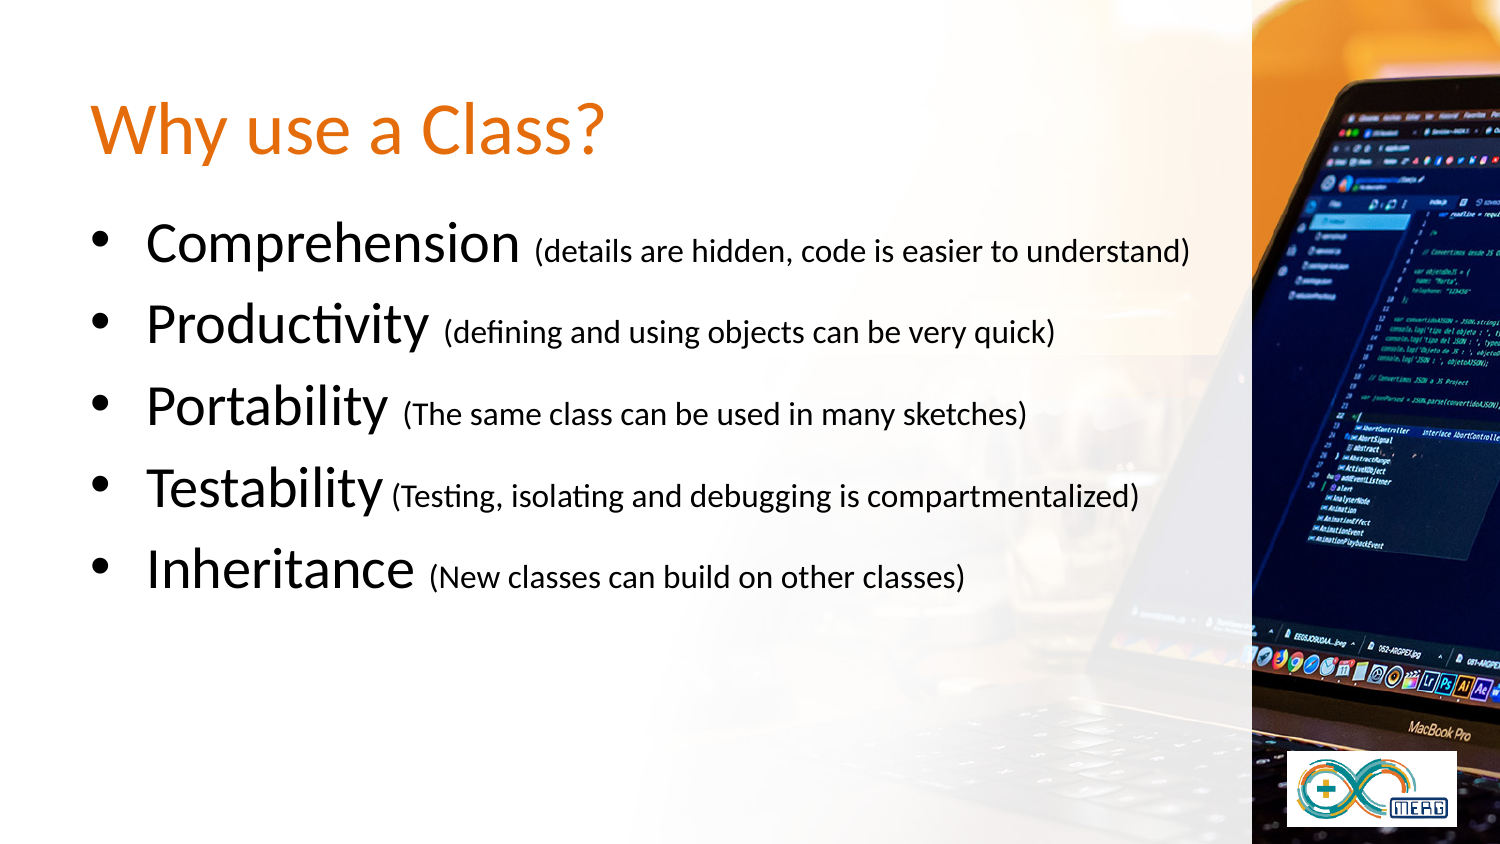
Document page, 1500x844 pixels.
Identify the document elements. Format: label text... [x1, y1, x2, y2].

list Comprehension (details are hidden, code is easier to understand) Productivity (defining and using objects can be very quick) Portability (The same class can be used in many sketches) Testability (Testing, isolating and debugging is compartmentalized) Inheritance (New classes can build on other classes) [75, 196, 1226, 784]
picture [0, 0, 1500, 844]
title Why use a Class? [75, 61, 1226, 187]
